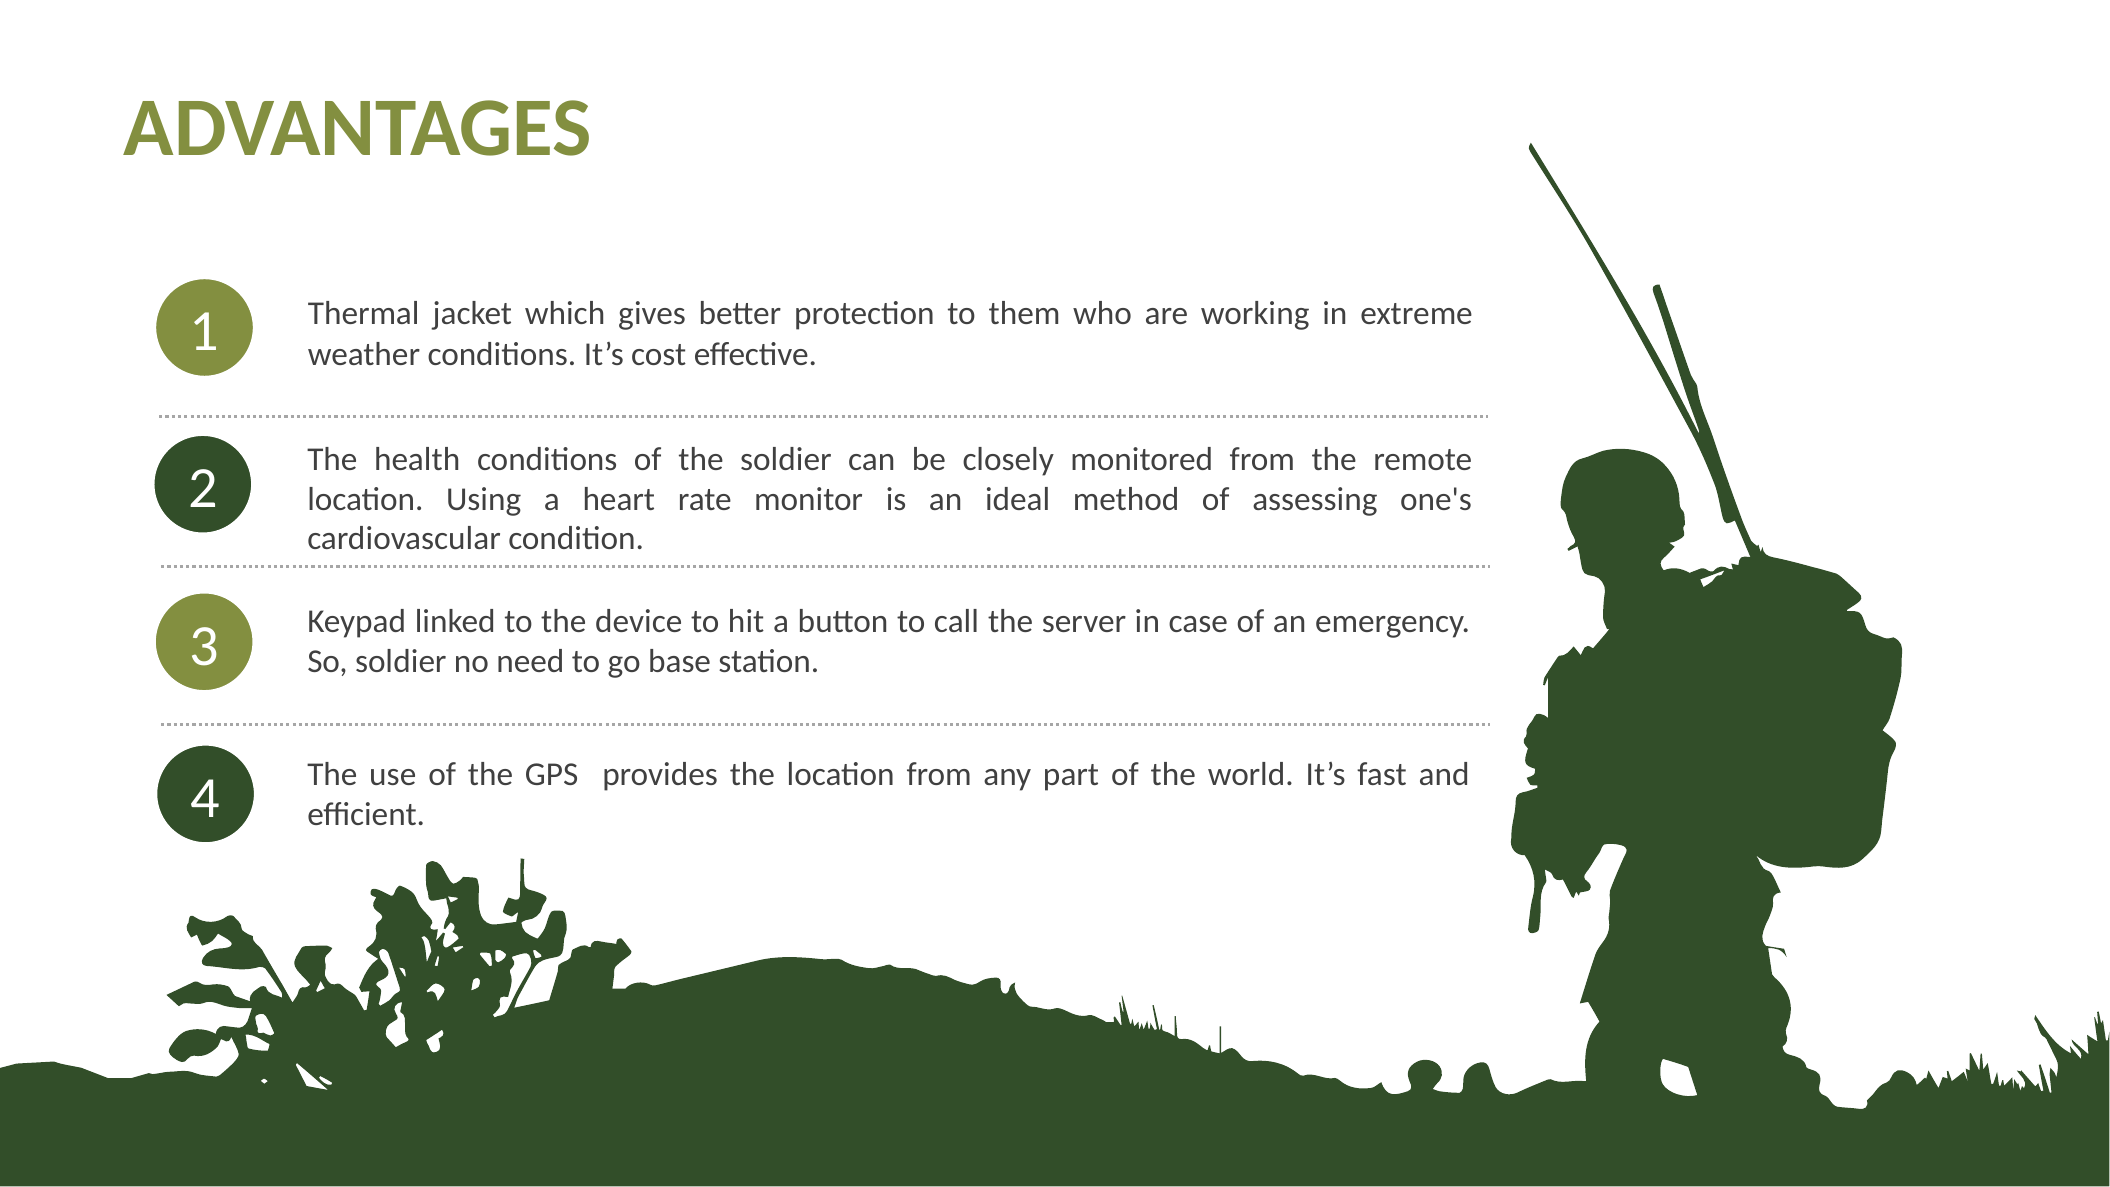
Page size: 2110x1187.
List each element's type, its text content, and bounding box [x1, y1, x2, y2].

text_box Keypad linked to the device to hit a button to call the server in case of an emergency. So, soldier no need to go base station. [291, 605, 1488, 687]
text_box 1 [153, 276, 256, 379]
text_box 4 [154, 743, 257, 845]
text_box 3 [153, 591, 255, 693]
text_box The health conditions of the soldier can be closely monitored from the remote location. Using a heart rate monitor is an ideal method of assessing one's cardiovascular condition. [291, 429, 1490, 605]
text_box ADVANTAGES [108, 64, 1180, 180]
text_box 2 [152, 433, 254, 535]
text_box The use of the GPS provides the location from any part of the world. It’s fast and efficient. [291, 744, 1488, 840]
text_box Thermal jacket which gives better protection to them who are working in extreme weather conditions. It’s cost effective. [292, 283, 1491, 380]
